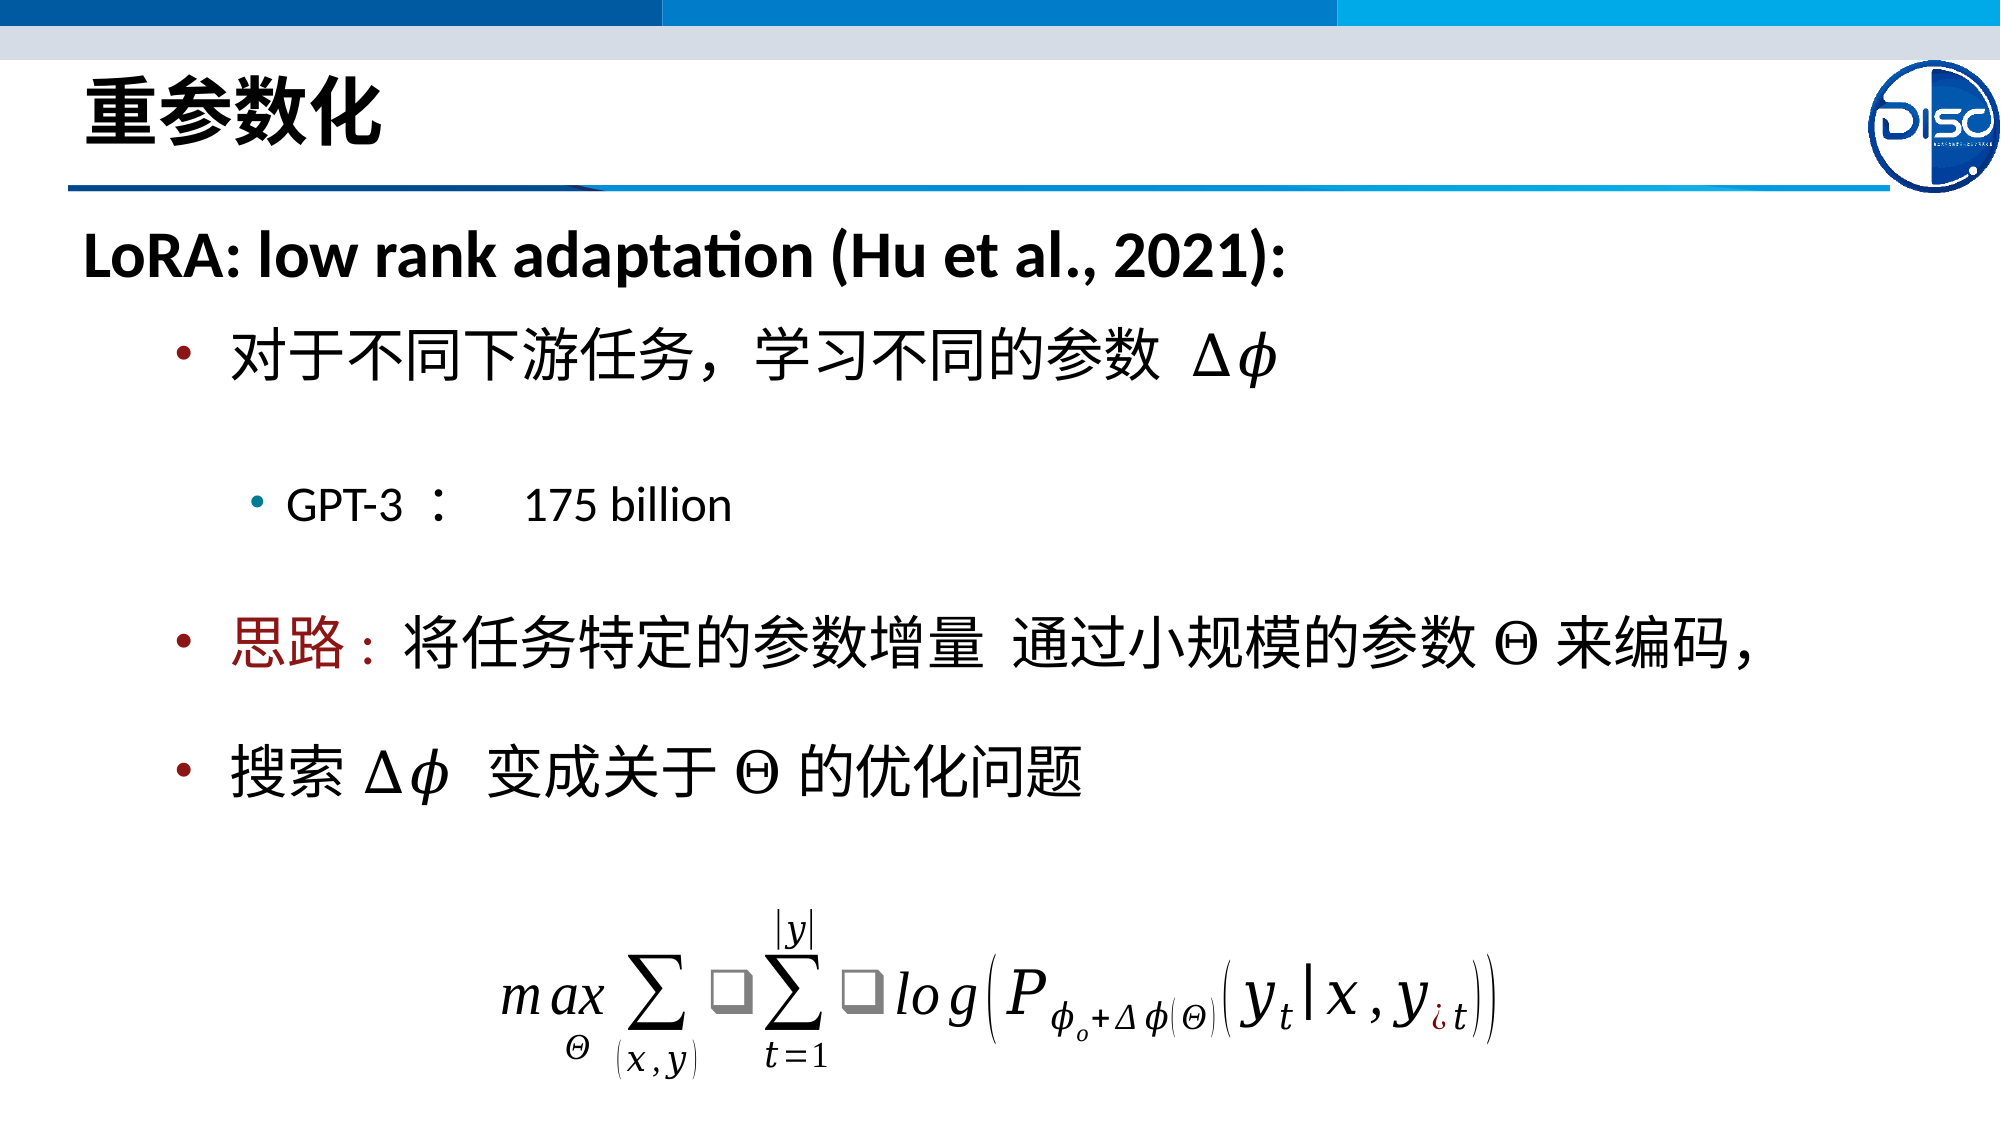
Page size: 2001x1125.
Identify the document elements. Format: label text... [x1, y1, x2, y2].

text_box LoRA: low rank adaptation (Hu et al., 2021): [68, 203, 1365, 299]
picture [68, 60, 2000, 199]
title 重参数化 [68, 67, 1890, 167]
